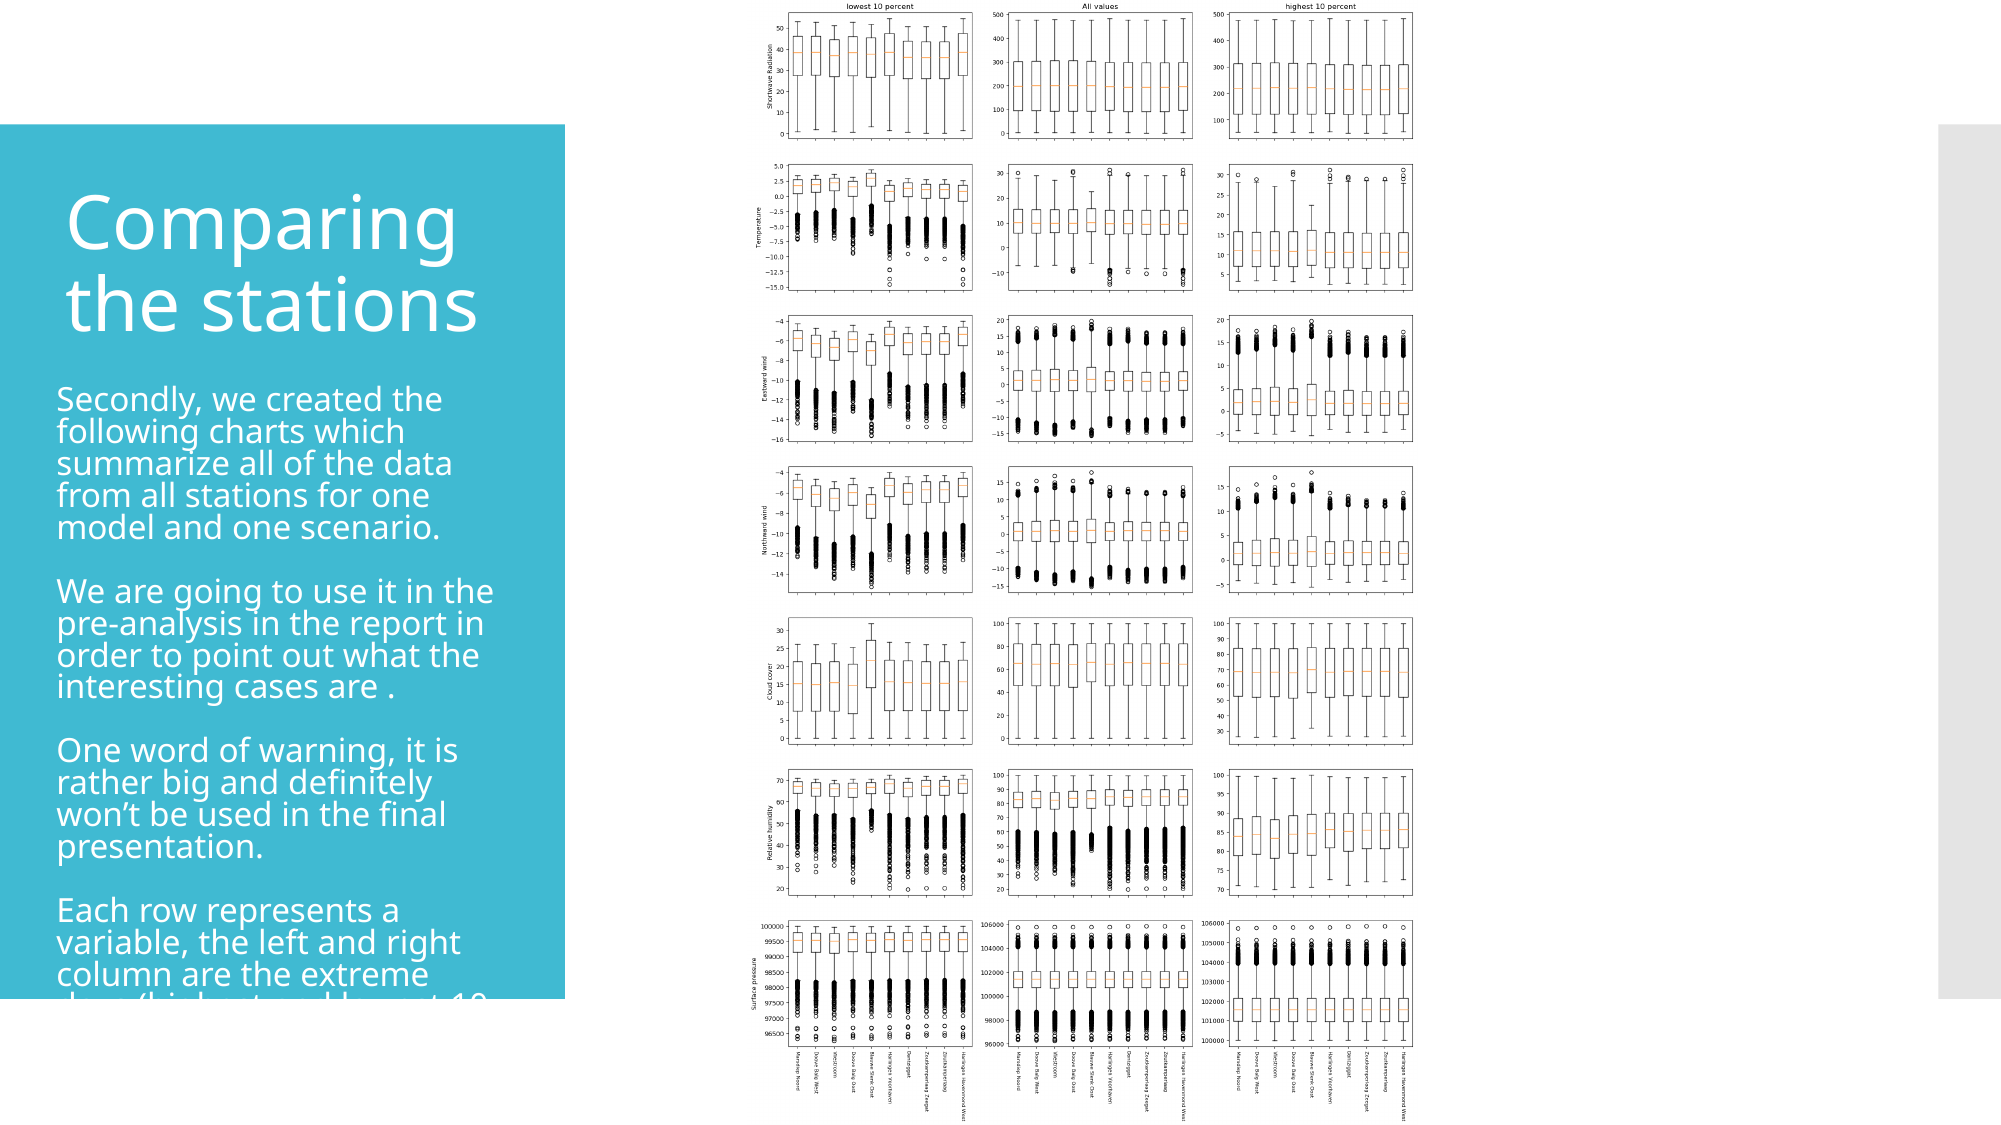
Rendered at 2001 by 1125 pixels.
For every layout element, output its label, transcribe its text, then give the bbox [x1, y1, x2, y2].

text_box Secondly, we created the following charts which summarize all of the data from all stations for one model and one scenario. We are going to use it in the pre-analysis in the report in order to point out what the interesting cases are . One word of warning, it is rather big and definitely won’t be used in the final presentation. Each row represents a variable, the left and right column are the extreme days (highest and lowest 10 %) [41, 378, 525, 1009]
title Comparing the stations [50, 122, 534, 411]
picture [747, 0, 1419, 1125]
